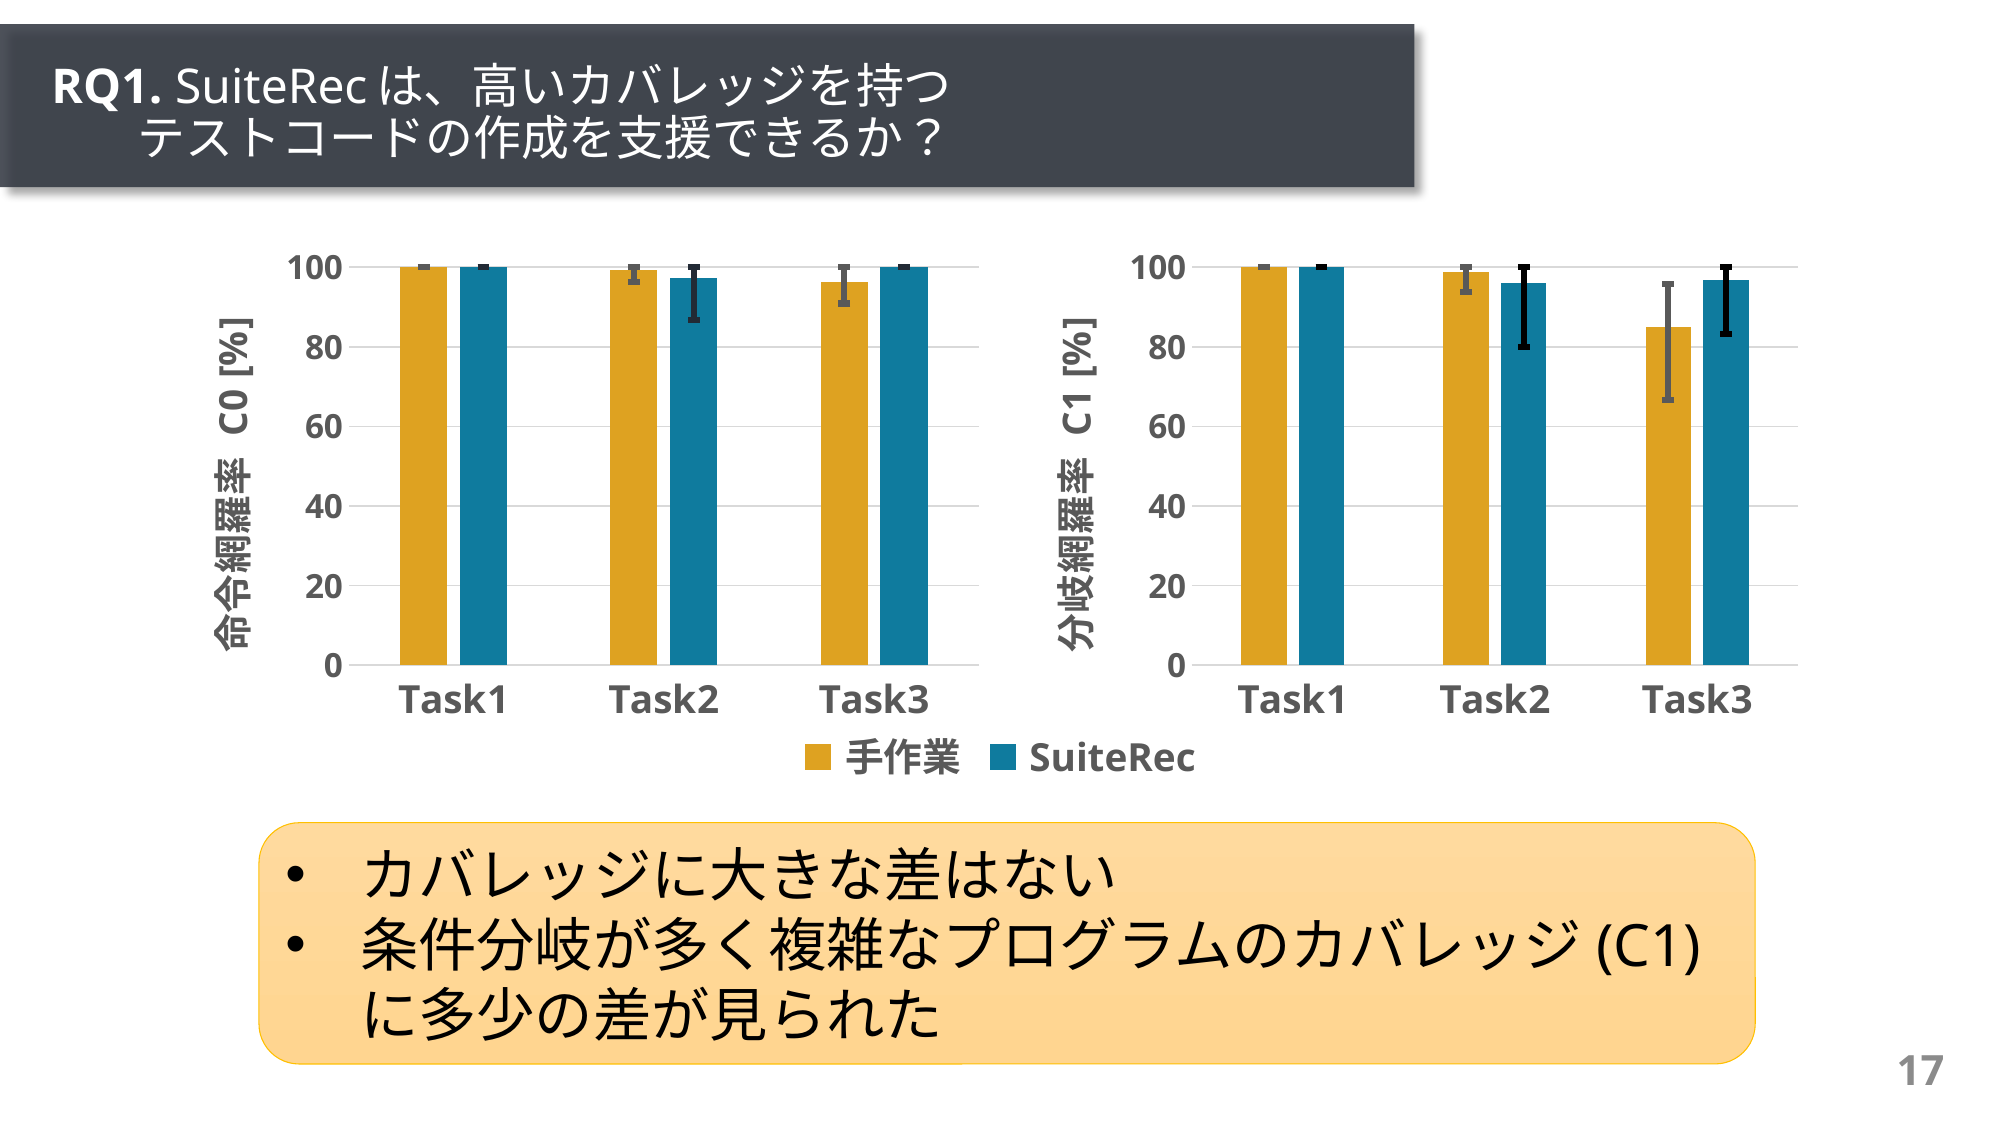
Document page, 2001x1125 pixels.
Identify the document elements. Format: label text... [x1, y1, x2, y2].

chart [163, 235, 996, 735]
text_box 手作業 [830, 725, 1014, 787]
title RQ1. SuiteRecは、高いカバレッジを持つ テストコードの作成を支援できるか？ [36, 54, 1425, 174]
text_box [805, 744, 830, 770]
chart [1007, 235, 1815, 735]
text_box カバレッジに大きな差はない 条件分岐が多く複雑なプログラムのカバレッジ(C1)に多少の差が見られた [258, 822, 1756, 1065]
text_box SuiteRec [1014, 735, 1227, 787]
text_box [990, 744, 1014, 770]
